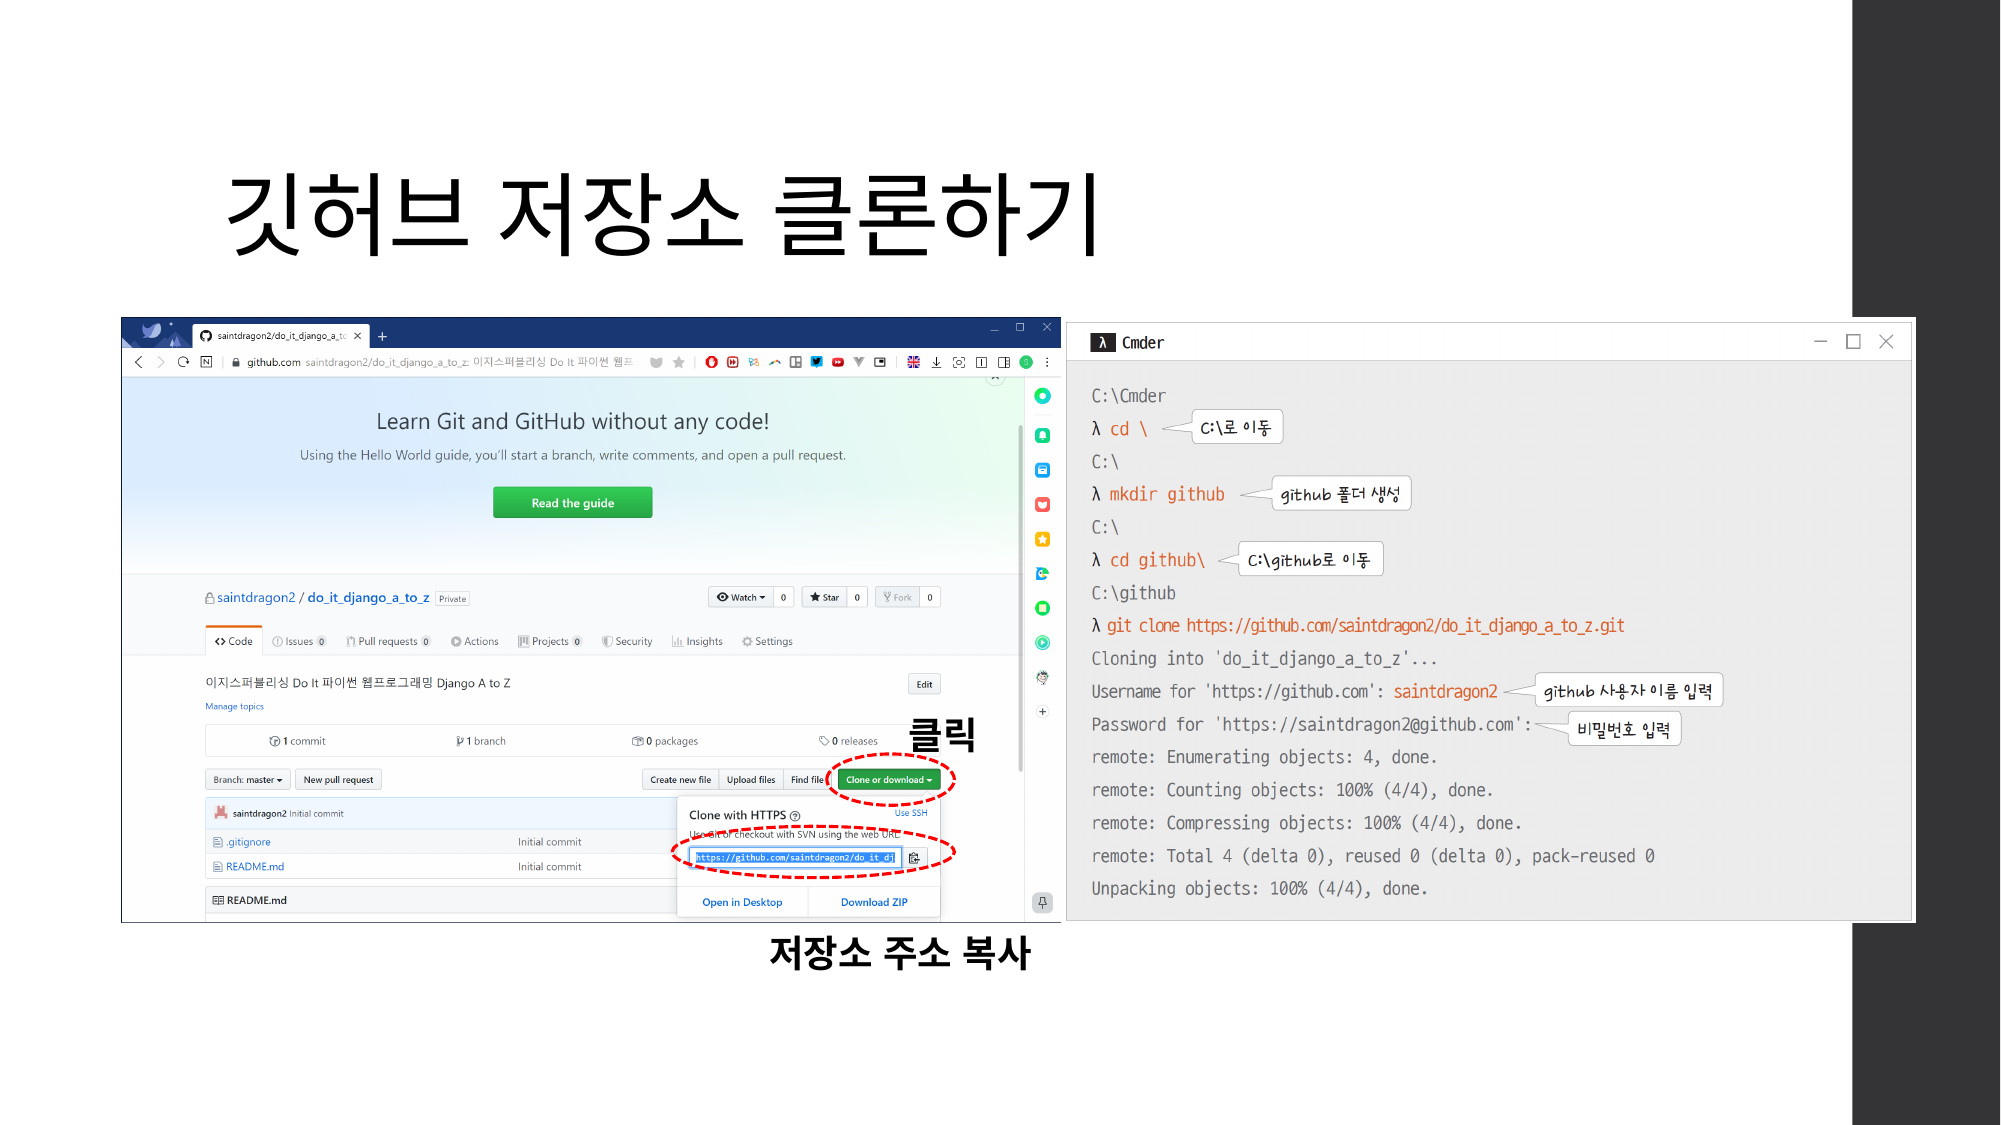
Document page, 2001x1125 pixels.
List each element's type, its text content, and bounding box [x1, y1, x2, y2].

picture [121, 316, 1916, 924]
text_box 저장소 주소 복사 [754, 933, 1047, 983]
title 깃허브 저장소 클론하기 [206, 60, 1797, 278]
